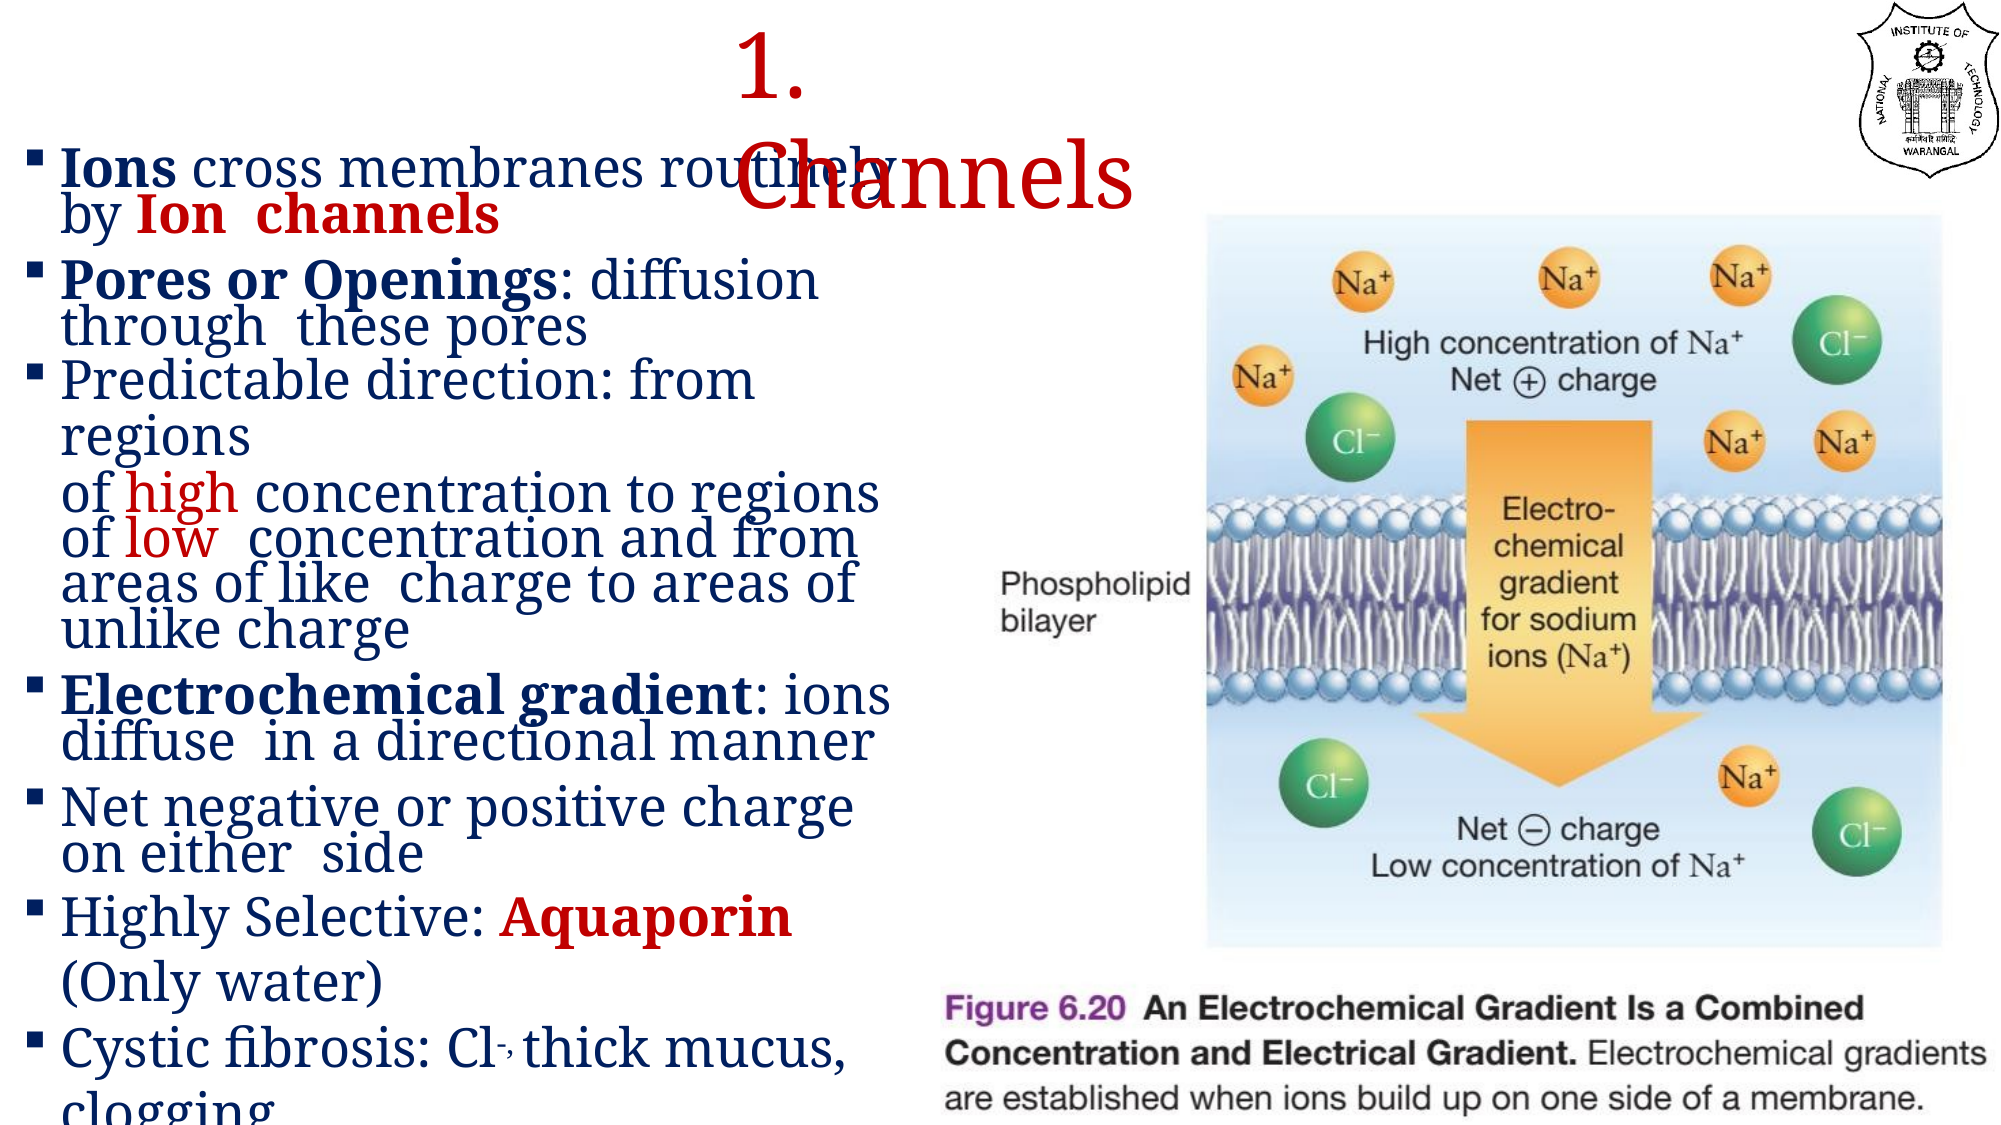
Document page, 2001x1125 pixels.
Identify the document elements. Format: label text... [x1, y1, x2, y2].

picture [1856, 1, 2000, 179]
text_box [940, 200, 2000, 1122]
title 1. Channels [731, 4, 1150, 227]
text_box Ions cross membranes routinely by Ion channels Pores or Openings: diffusion through these pores Predictable direction: from regions of high concentration to regions of low concentration and from areas of like charge to areas of unlike charge Electrochemical gradient: ions diffuse in a directional manner Net negative or positive charge on either side Highly Selective: Aquaporin (Only water) Cystic fibrosis: Cl-, thick mucus, clogging Gated Channel: pores open/ close according to a specific signal Facilitated diffusion [20, 129, 945, 1125]
